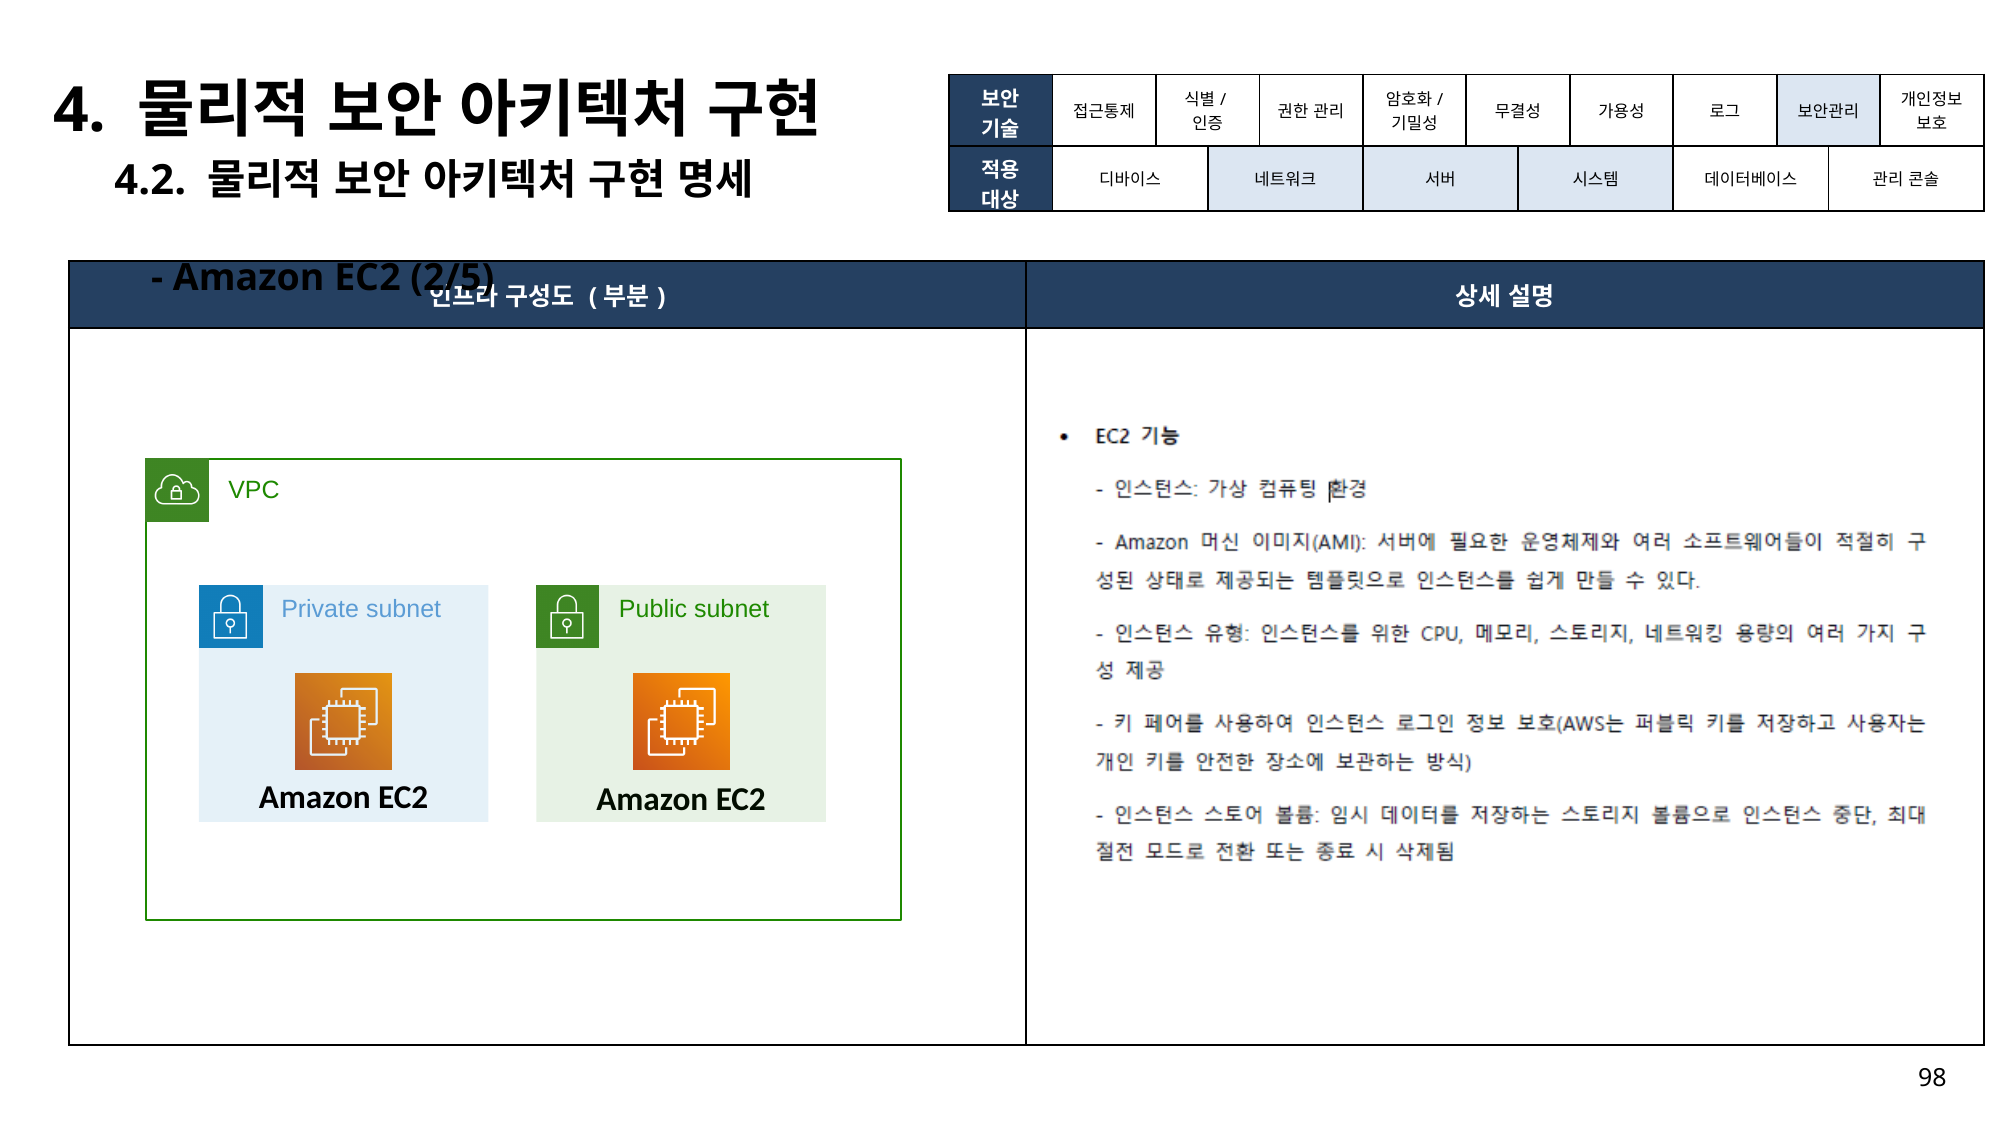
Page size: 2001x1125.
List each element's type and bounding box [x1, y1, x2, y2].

table_cell [1674, 147, 1828, 210]
table_header [1260, 75, 1362, 145]
table_header [1053, 75, 1155, 145]
text_box [144, 457, 903, 922]
table_header [1674, 75, 1776, 145]
table_header [1467, 75, 1569, 145]
table_cell [1209, 147, 1362, 210]
table_header [1571, 75, 1672, 145]
picture [295, 673, 392, 770]
table_cell [950, 147, 1052, 210]
text_box [38, 61, 1044, 305]
picture [632, 673, 730, 770]
table_header [1881, 75, 1983, 145]
picture [536, 585, 600, 649]
table_cell [1519, 147, 1672, 210]
table_cell [1053, 147, 1207, 210]
table_cell [1829, 147, 1983, 210]
slide_number [1728, 1053, 1962, 1094]
table_cell [1027, 329, 1983, 1044]
table_cell [70, 329, 1025, 1044]
picture [145, 458, 209, 522]
table_header [70, 262, 1025, 327]
table_header [1364, 75, 1465, 145]
picture [199, 585, 263, 649]
table_header [1157, 75, 1259, 145]
picture [1048, 421, 1946, 875]
table_header [1778, 75, 1879, 145]
table_header [1027, 262, 1983, 327]
table_header [1044, 75, 1052, 145]
table_cell [1364, 147, 1517, 210]
